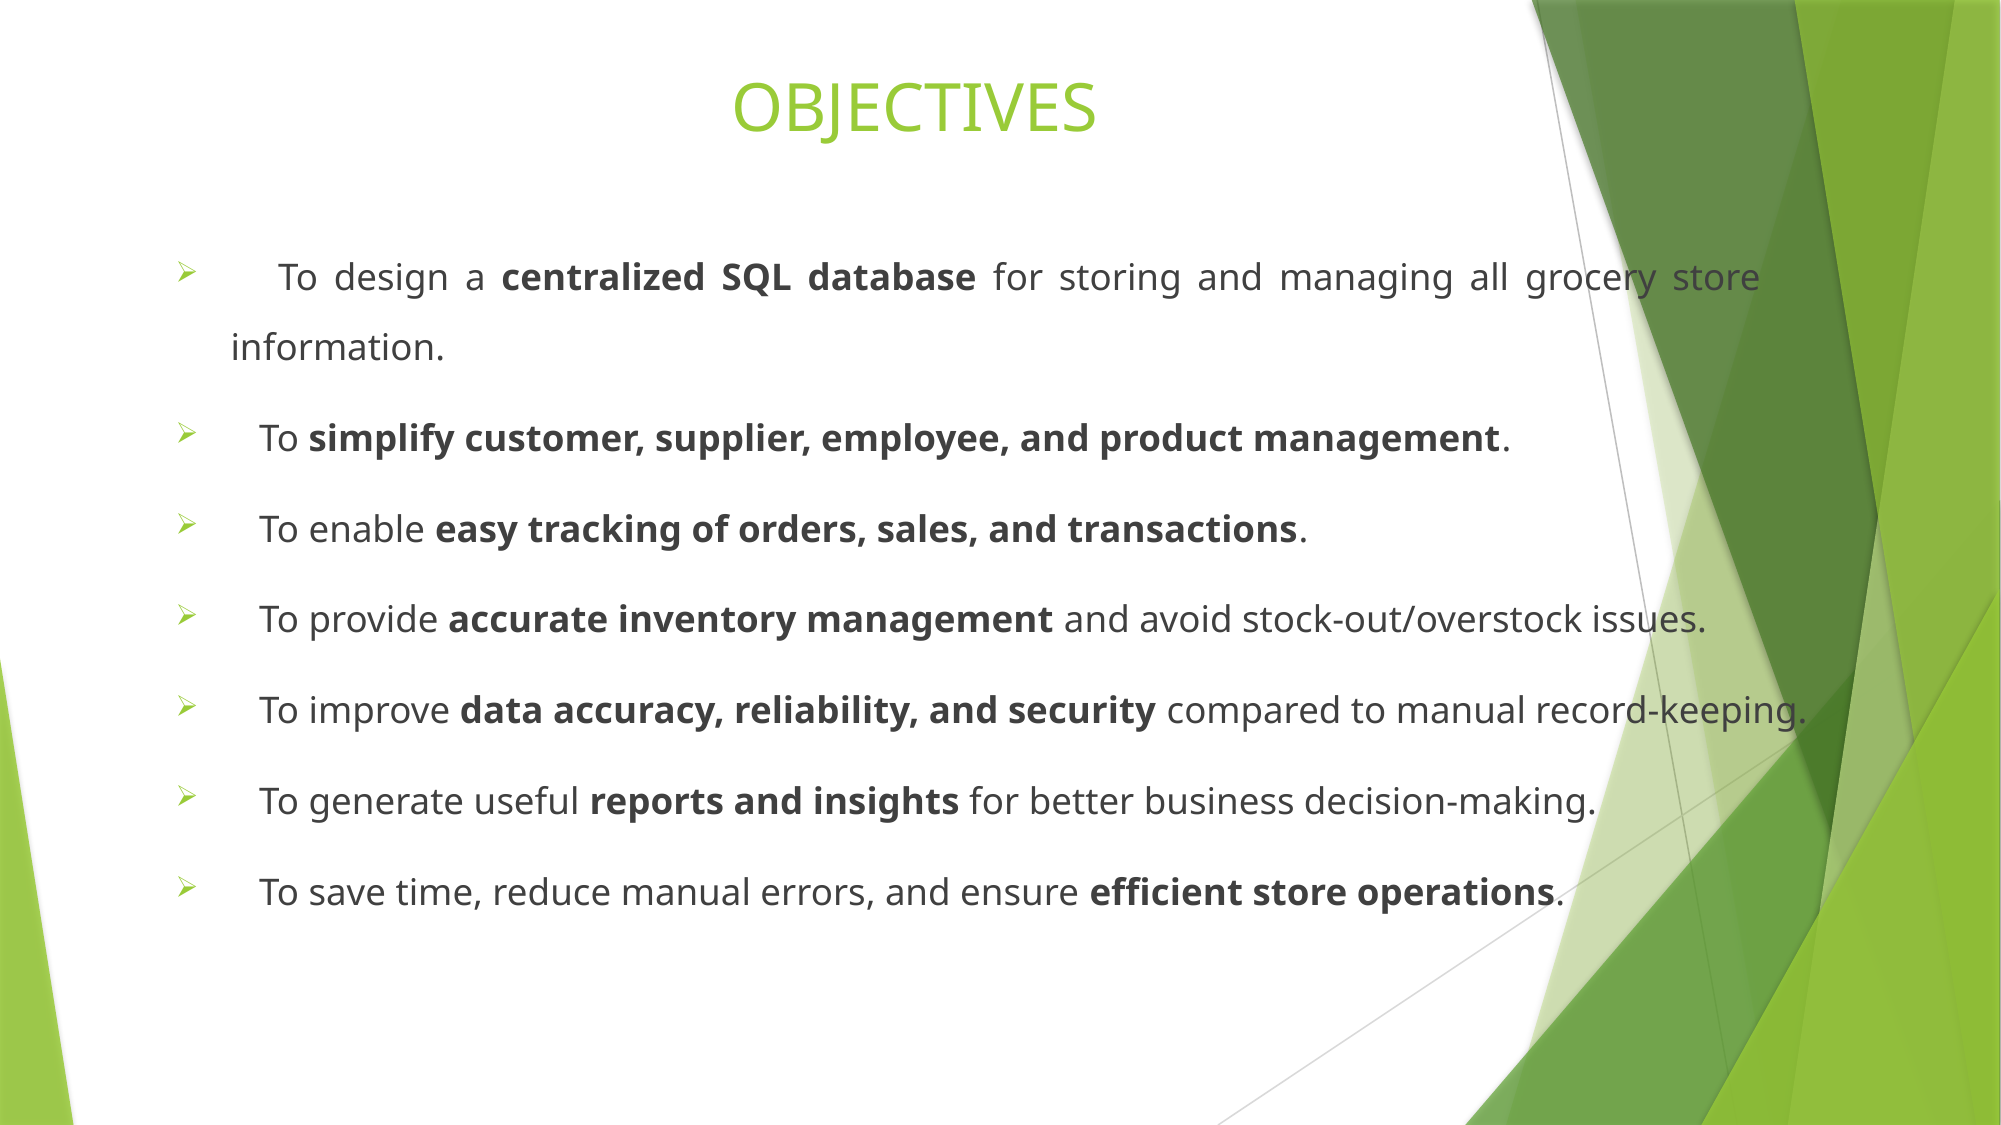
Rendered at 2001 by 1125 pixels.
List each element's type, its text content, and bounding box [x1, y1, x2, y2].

list To design a centralized SQL database for storing and managing all grocery store information. To simplify customer, supplier, employee, and product management. To enable easy tracking of orders, sales, and transactions. To provide accurate inventory management and avoid stock-out/overstock issues. To improve data accuracy, reliability, and security compared to manual record-keeping. To generate useful reports and insights for better business decision-making. To save time, reduce manual errors, and ensure efficient store operations. [160, 219, 1840, 934]
title OBJECTIVES [716, 57, 1284, 166]
